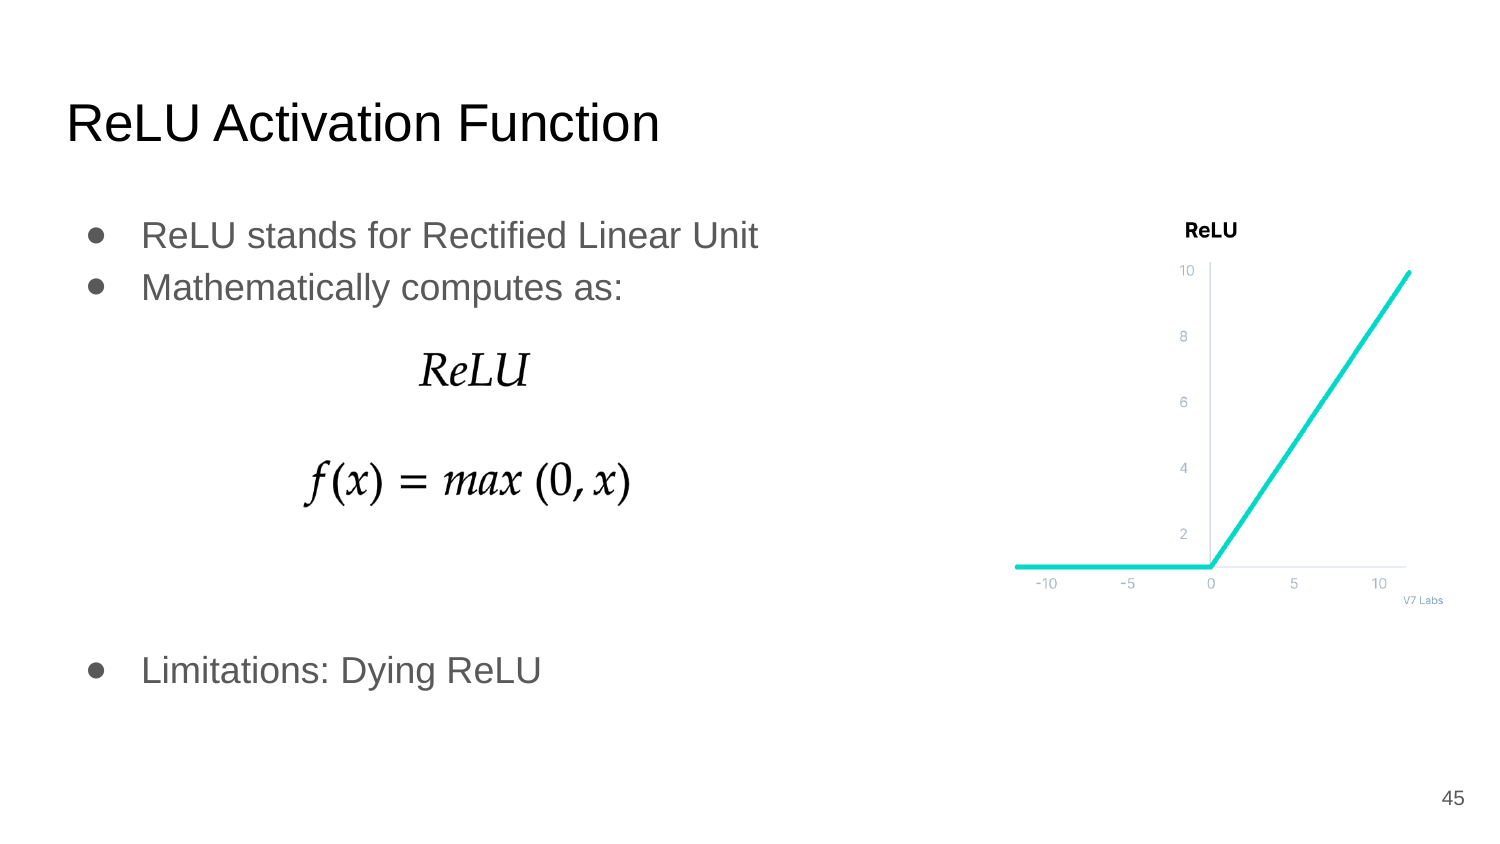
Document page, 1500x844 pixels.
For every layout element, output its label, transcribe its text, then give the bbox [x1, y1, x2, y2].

slide_number ‹#› [1389, 764, 1480, 830]
list ReLU stands for Rectified Linear Unit Mathematically computes as: Limitations: Dying ReLU [51, 189, 923, 750]
picture [222, 330, 713, 533]
title ReLU Activation Function [51, 72, 1449, 167]
picture [971, 188, 1450, 612]
